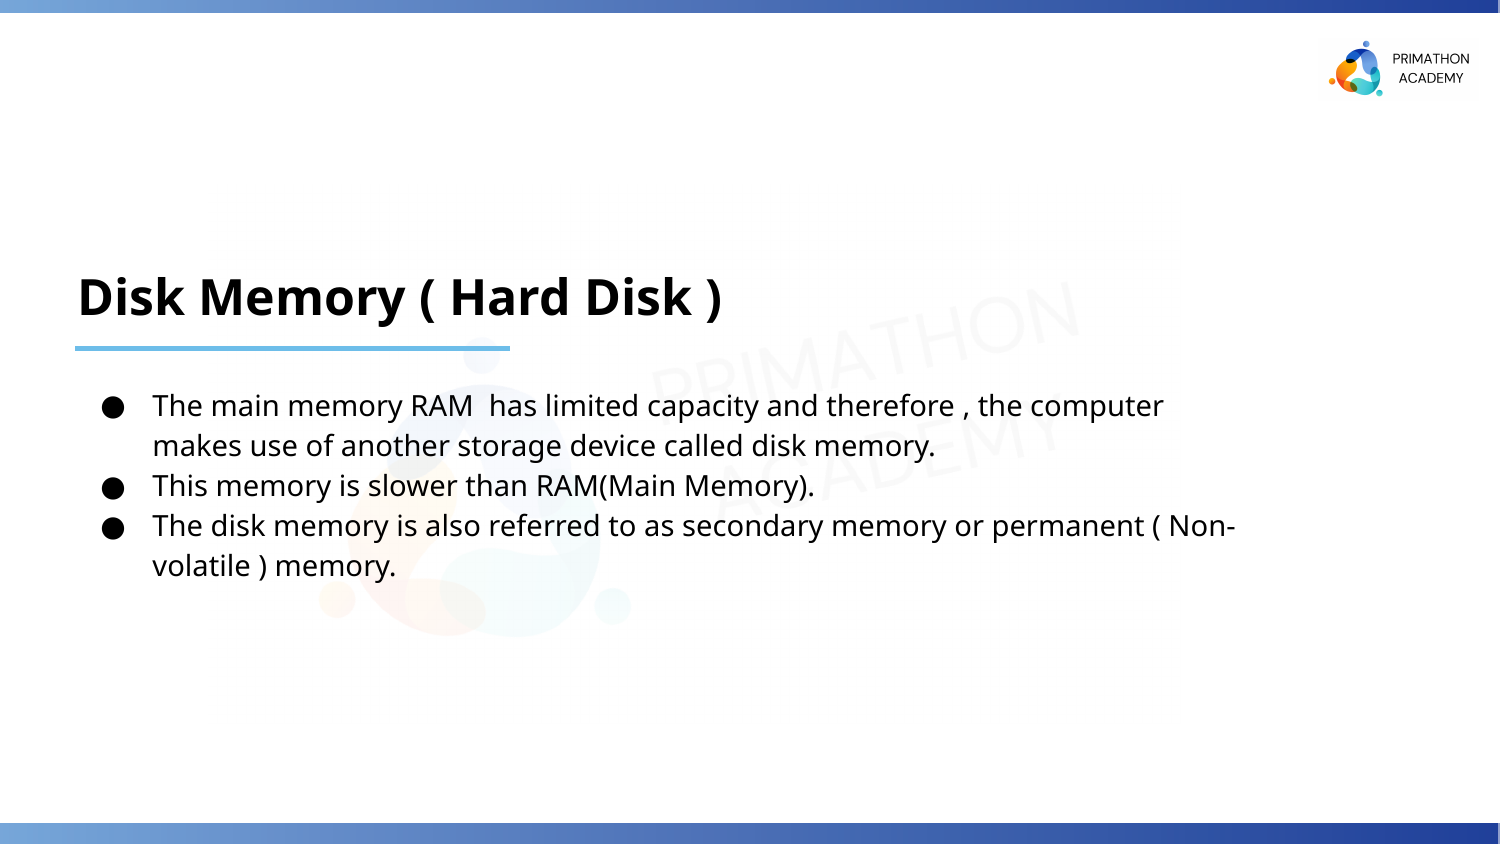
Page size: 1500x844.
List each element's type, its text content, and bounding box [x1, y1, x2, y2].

text_box The main memory RAM has limited capacity and therefore , the computer makes use of another storage device called disk memory. This memory is slower than RAM(Main Memory). The disk memory is also referred to as secondary memory or permanent ( Non-volatile ) memory. [62, 366, 203, 598]
text_box The main memory RAM has limited capacity and therefore , the computer makes use of another storage device called disk memory. This memory is slower than RAM(Main Memory). The disk memory is also referred to as secondary memory or permanent ( Non-volatile ) memory. [1185, 366, 1266, 598]
picture [0, 0, 1500, 13]
picture [0, 823, 1500, 844]
picture [208, 183, 1181, 724]
picture [1318, 38, 1479, 101]
text_box Disk Memory ( Hard Disk ) [62, 241, 203, 341]
